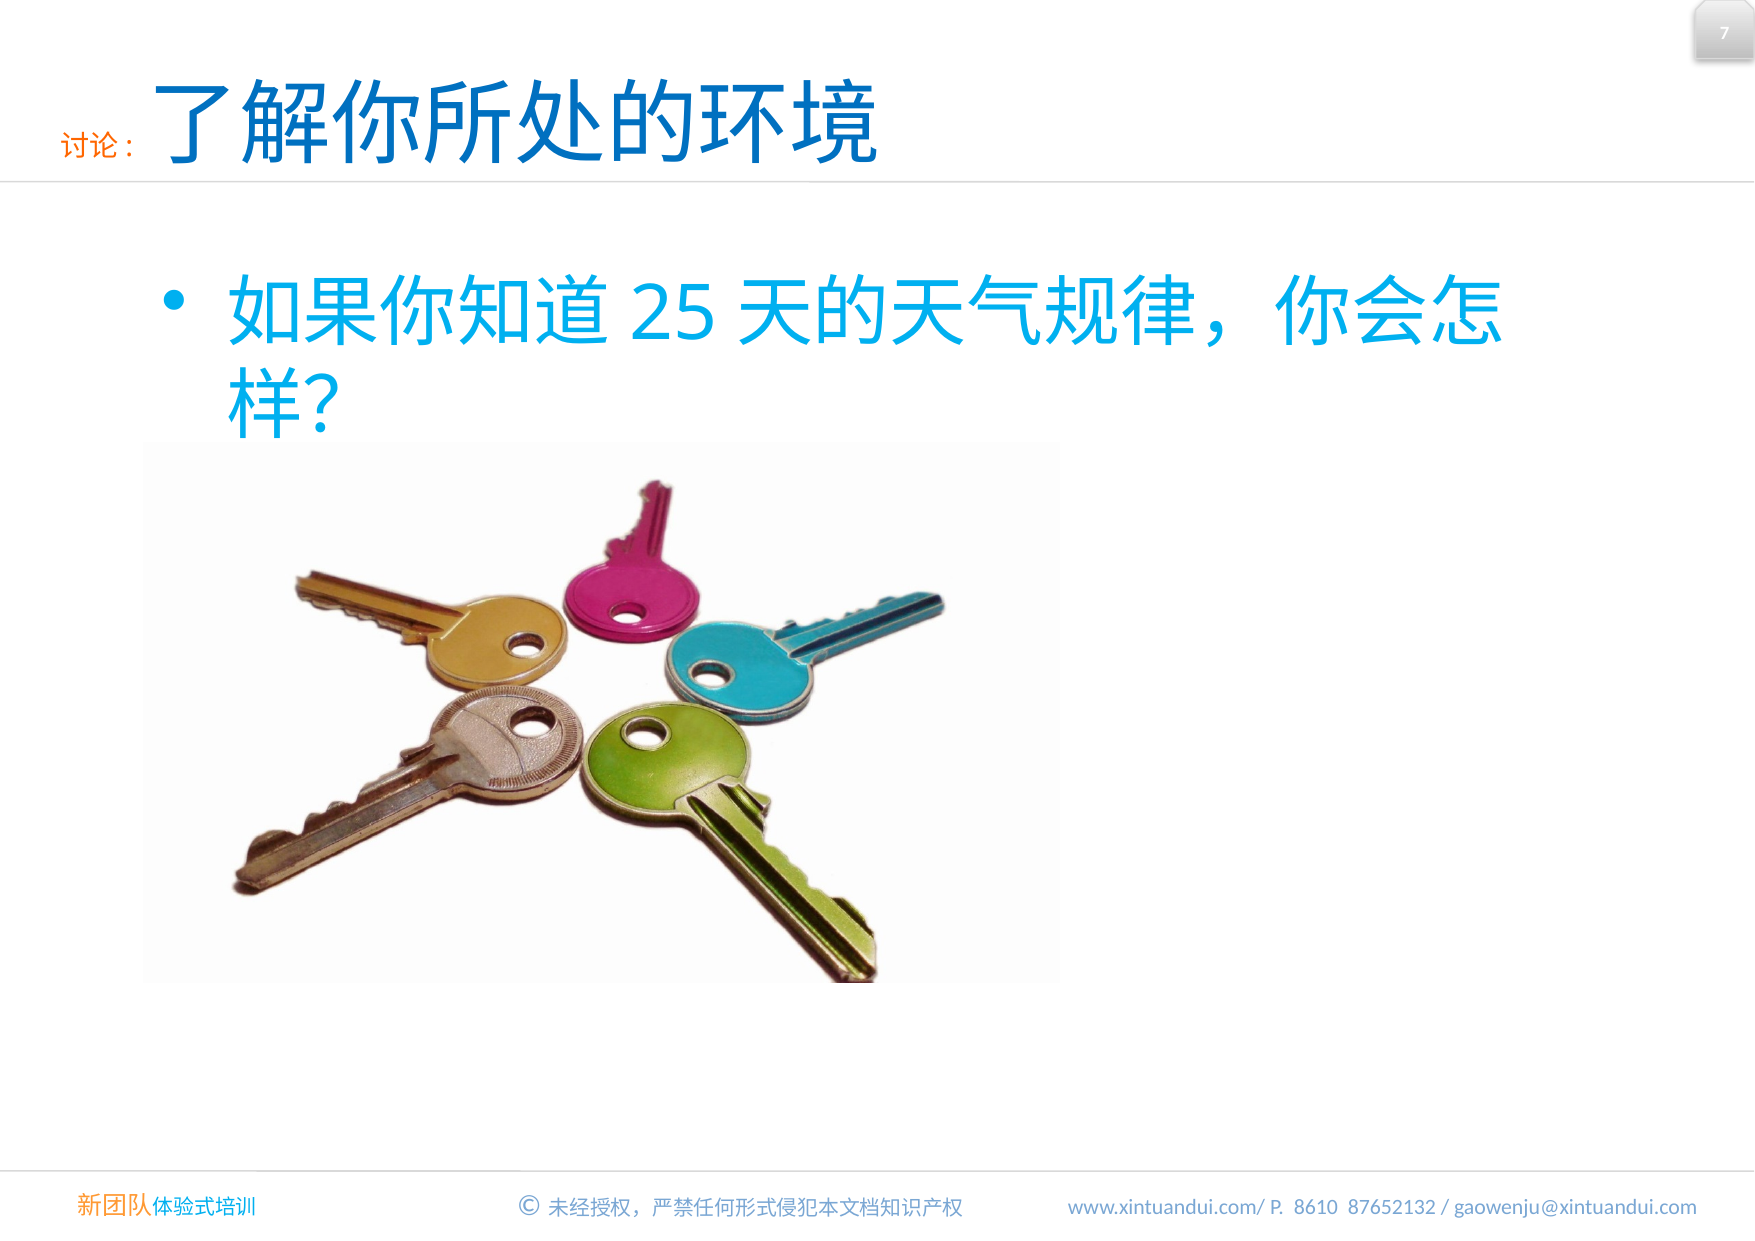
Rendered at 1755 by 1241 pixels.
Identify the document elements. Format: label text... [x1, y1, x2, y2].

text_box 讨论: 了解你所处的环境 [45, 57, 1592, 183]
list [143, 442, 1060, 983]
text_box 如果你知道25天的天气规律，你会怎样？ [144, 253, 1607, 654]
